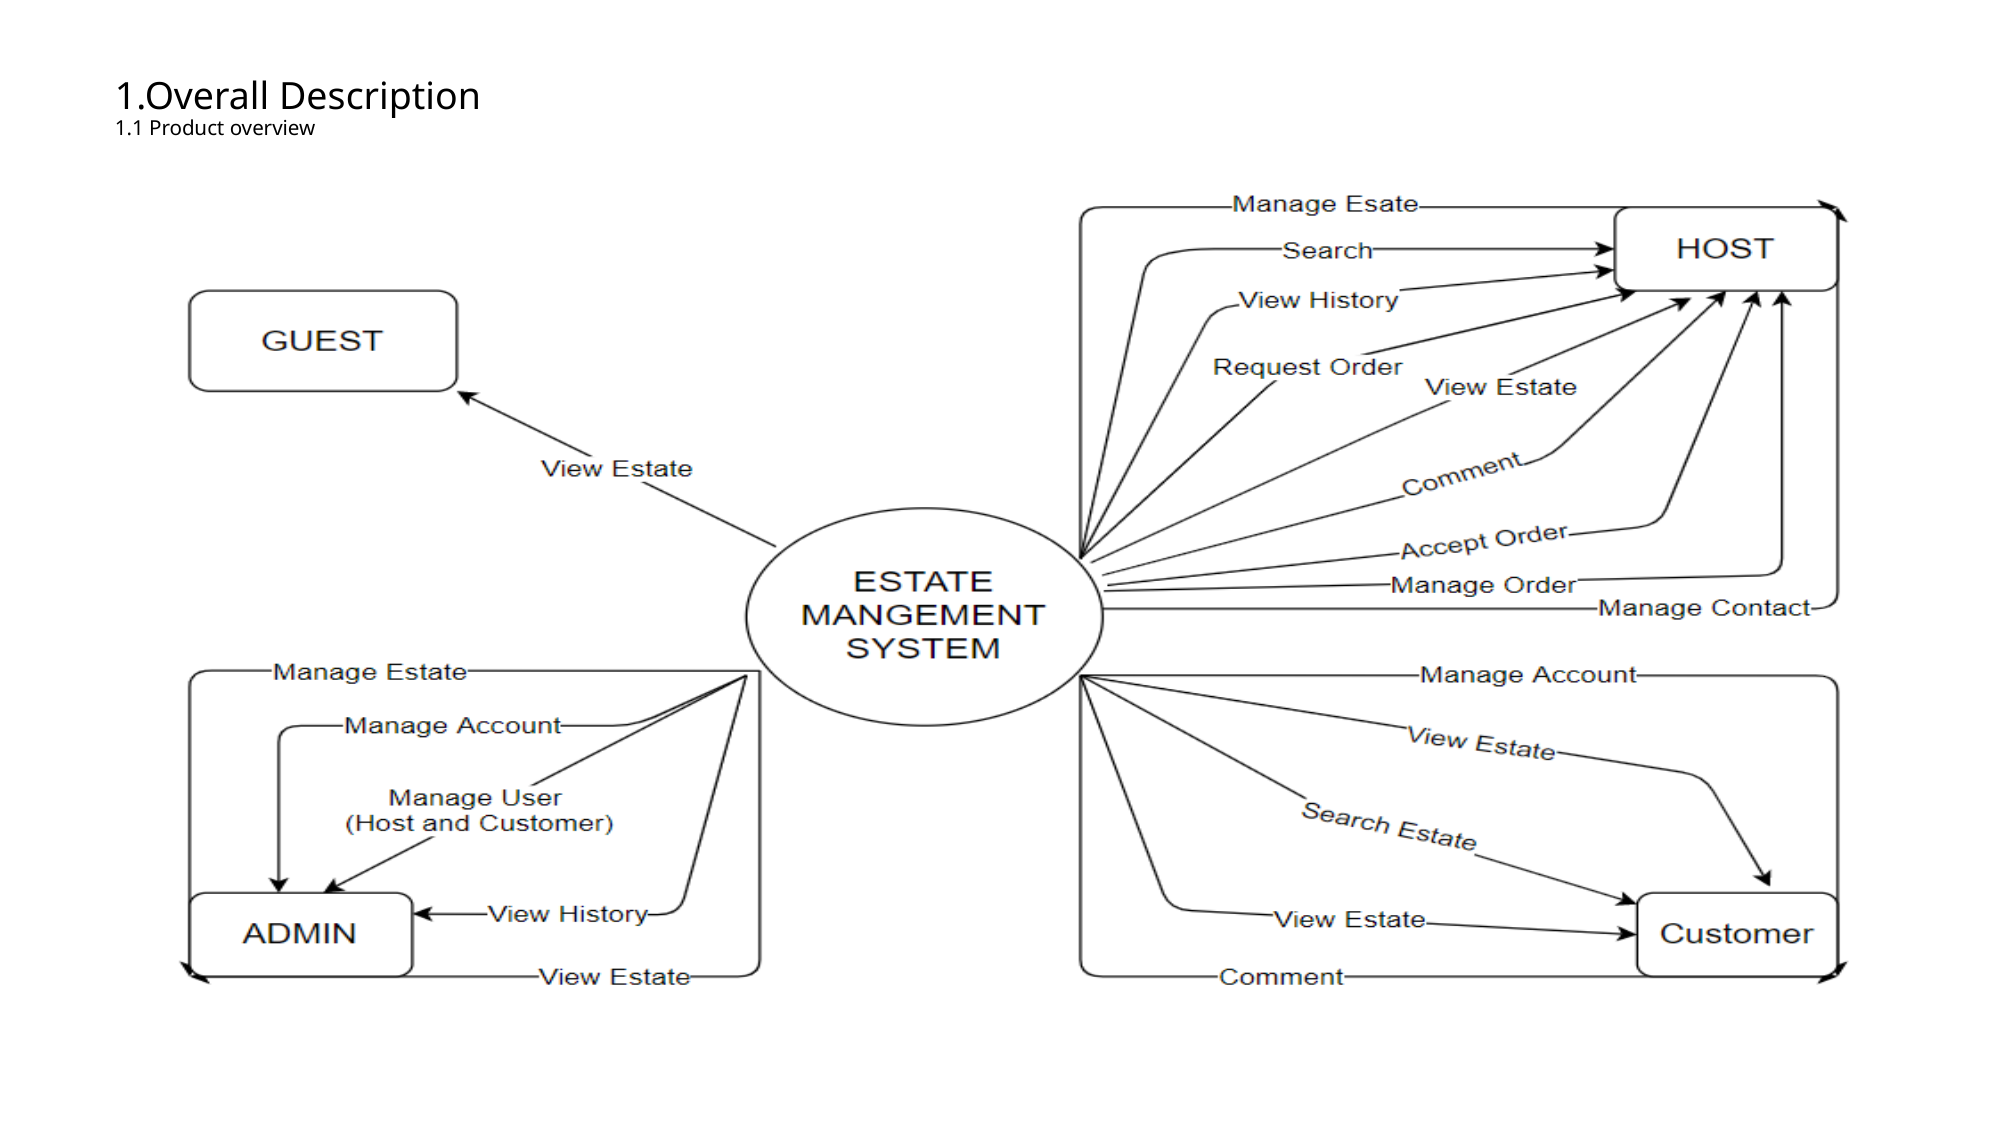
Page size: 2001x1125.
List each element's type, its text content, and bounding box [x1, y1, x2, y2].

title 1.Overall Description 1.1 Product overview [99, 69, 796, 148]
picture [135, 173, 1865, 1009]
